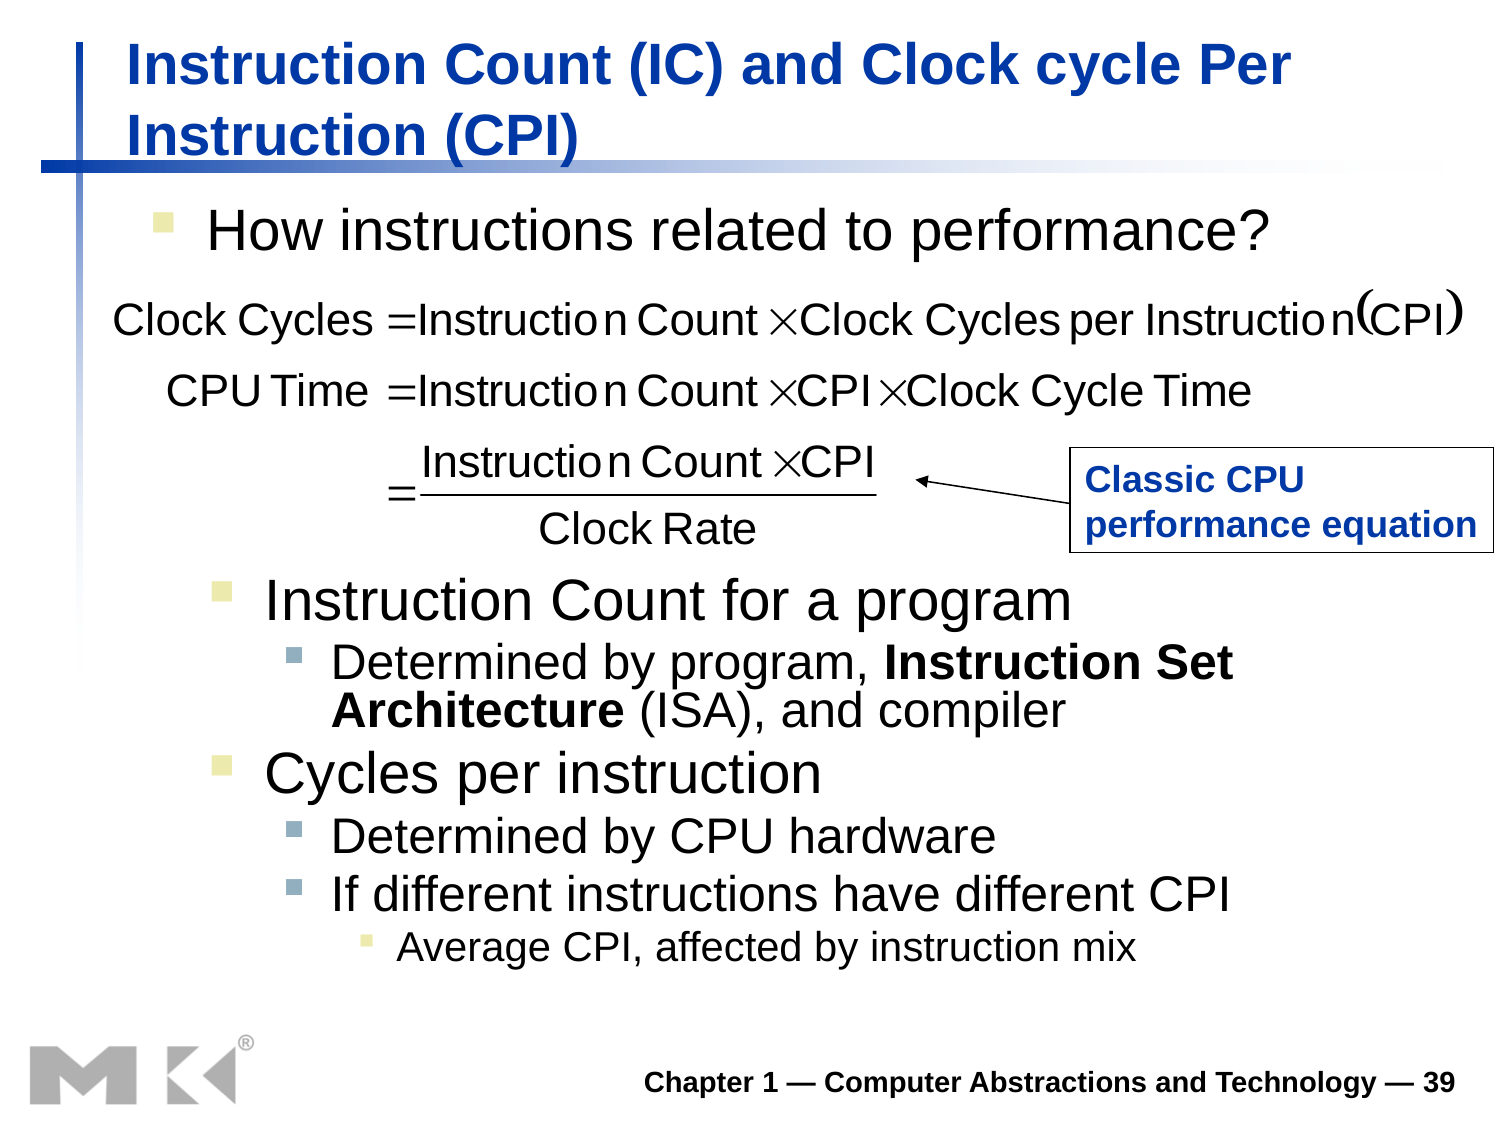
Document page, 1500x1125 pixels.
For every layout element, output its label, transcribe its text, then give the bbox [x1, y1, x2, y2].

text_box Classic CPU performance equation [1471, 447, 1494, 553]
picture [105, 287, 1467, 557]
text_box How instructions related to performance? [135, 566, 1411, 640]
text_box How instructions related to performance? [135, 184, 1411, 285]
text_box Chapter 1 — Computer Abstractions and Technology — <number> [277, 1046, 1471, 1106]
text_box Instruction Count (IC) and Clock cycle Per Instruction (CPI) [112, 18, 1467, 174]
text_box Instruction Count for a program Determined by program, Instruction Set Architecture (ISA), and compiler Cycles per instruction Determined by CPU hardware If different instructions have different CPI Average CPI, affected by instruction mix [193, 567, 1469, 1023]
picture [29, 1034, 255, 1105]
